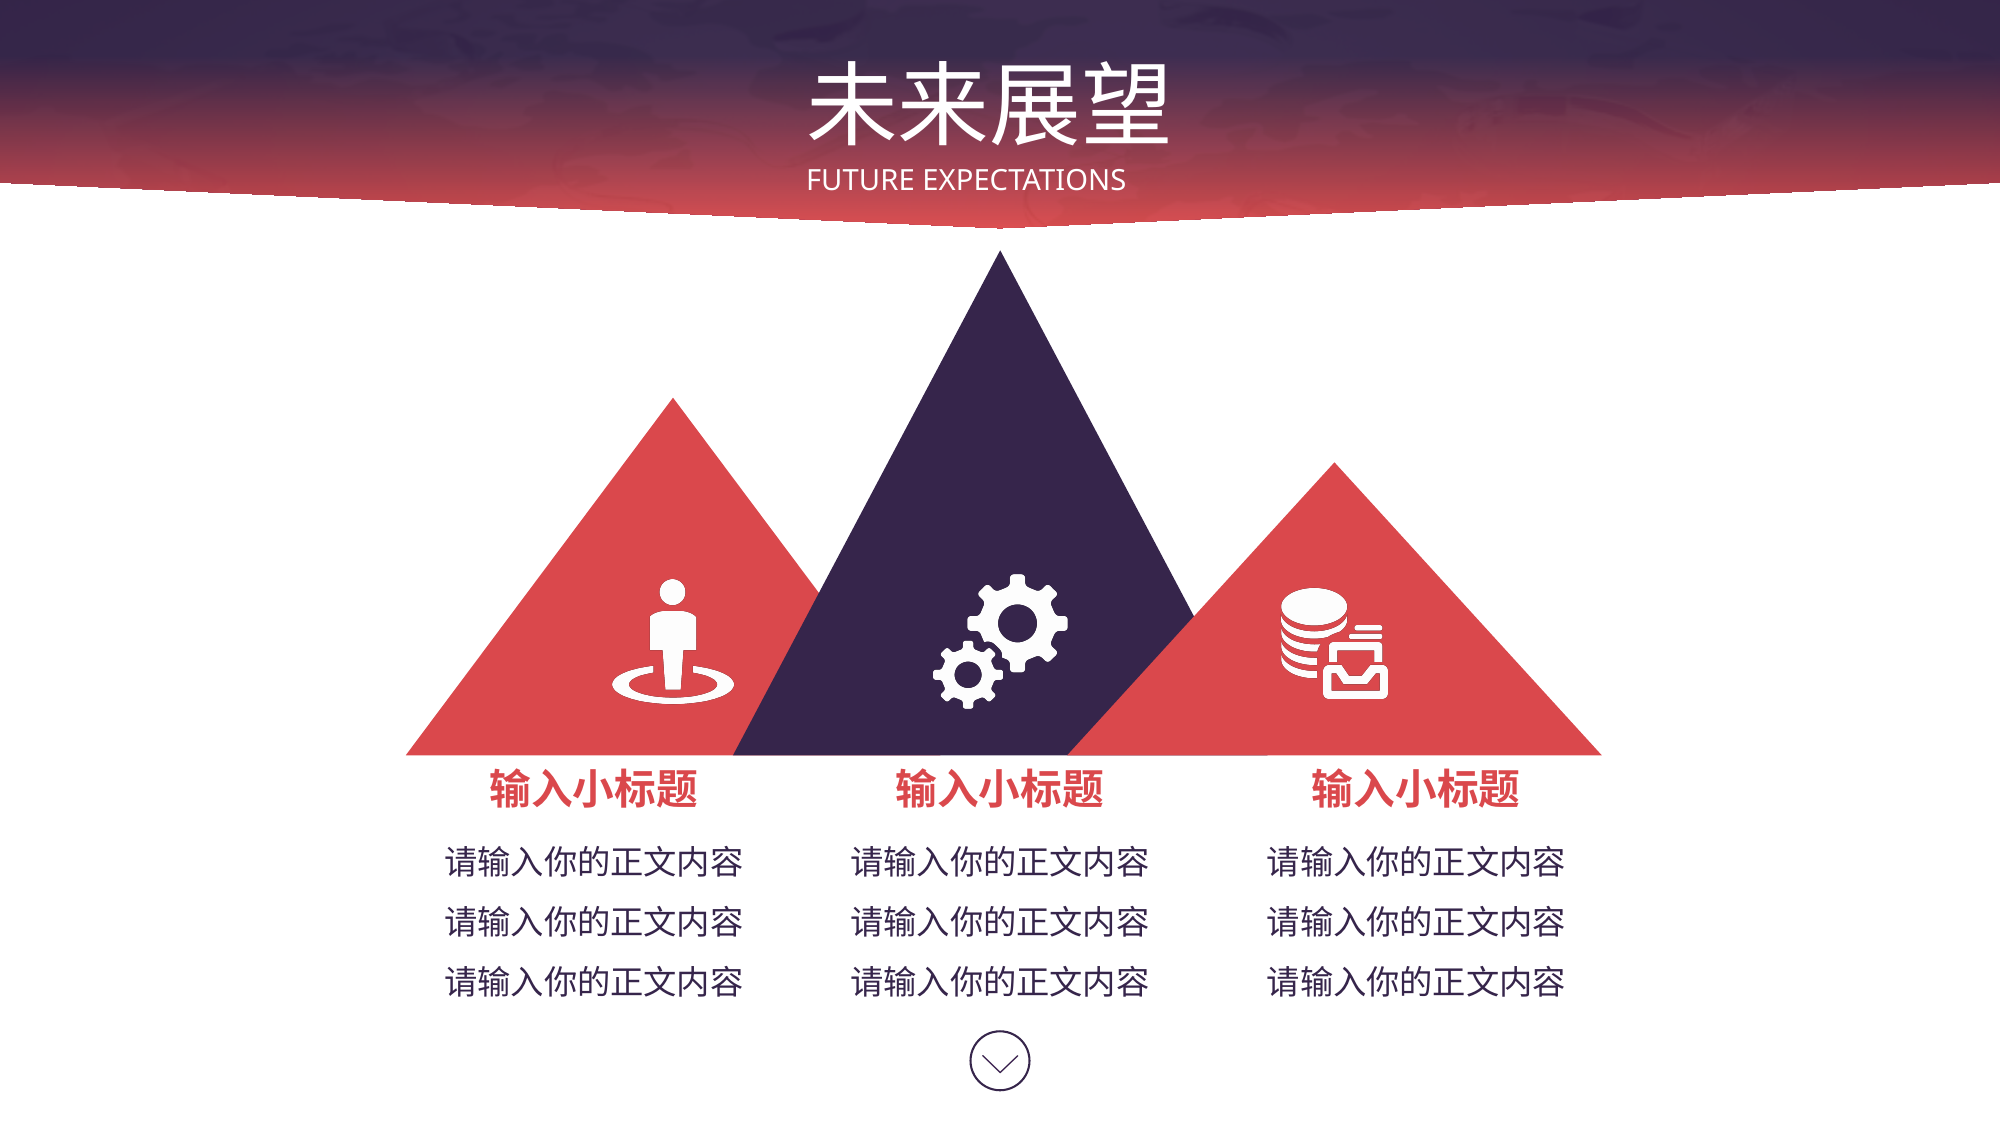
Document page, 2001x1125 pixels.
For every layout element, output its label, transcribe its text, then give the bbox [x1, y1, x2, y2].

picture [981, 1042, 1019, 1079]
text_box 请输入你的正文内容 请输入你的正文内容 请输入你的正文内容 [1228, 813, 1605, 1009]
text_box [405, 250, 1602, 756]
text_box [791, 39, 1209, 205]
text_box 输入小标题 [850, 756, 1149, 813]
text_box 输入小标题 [444, 756, 743, 813]
text_box 请输入你的正文内容 请输入你的正文内容 请输入你的正文内容 [405, 813, 783, 1009]
text_box 输入小标题 [1267, 756, 1566, 813]
text_box 请输入你的正文内容 请输入你的正文内容 请输入你的正文内容 [811, 813, 1189, 1009]
